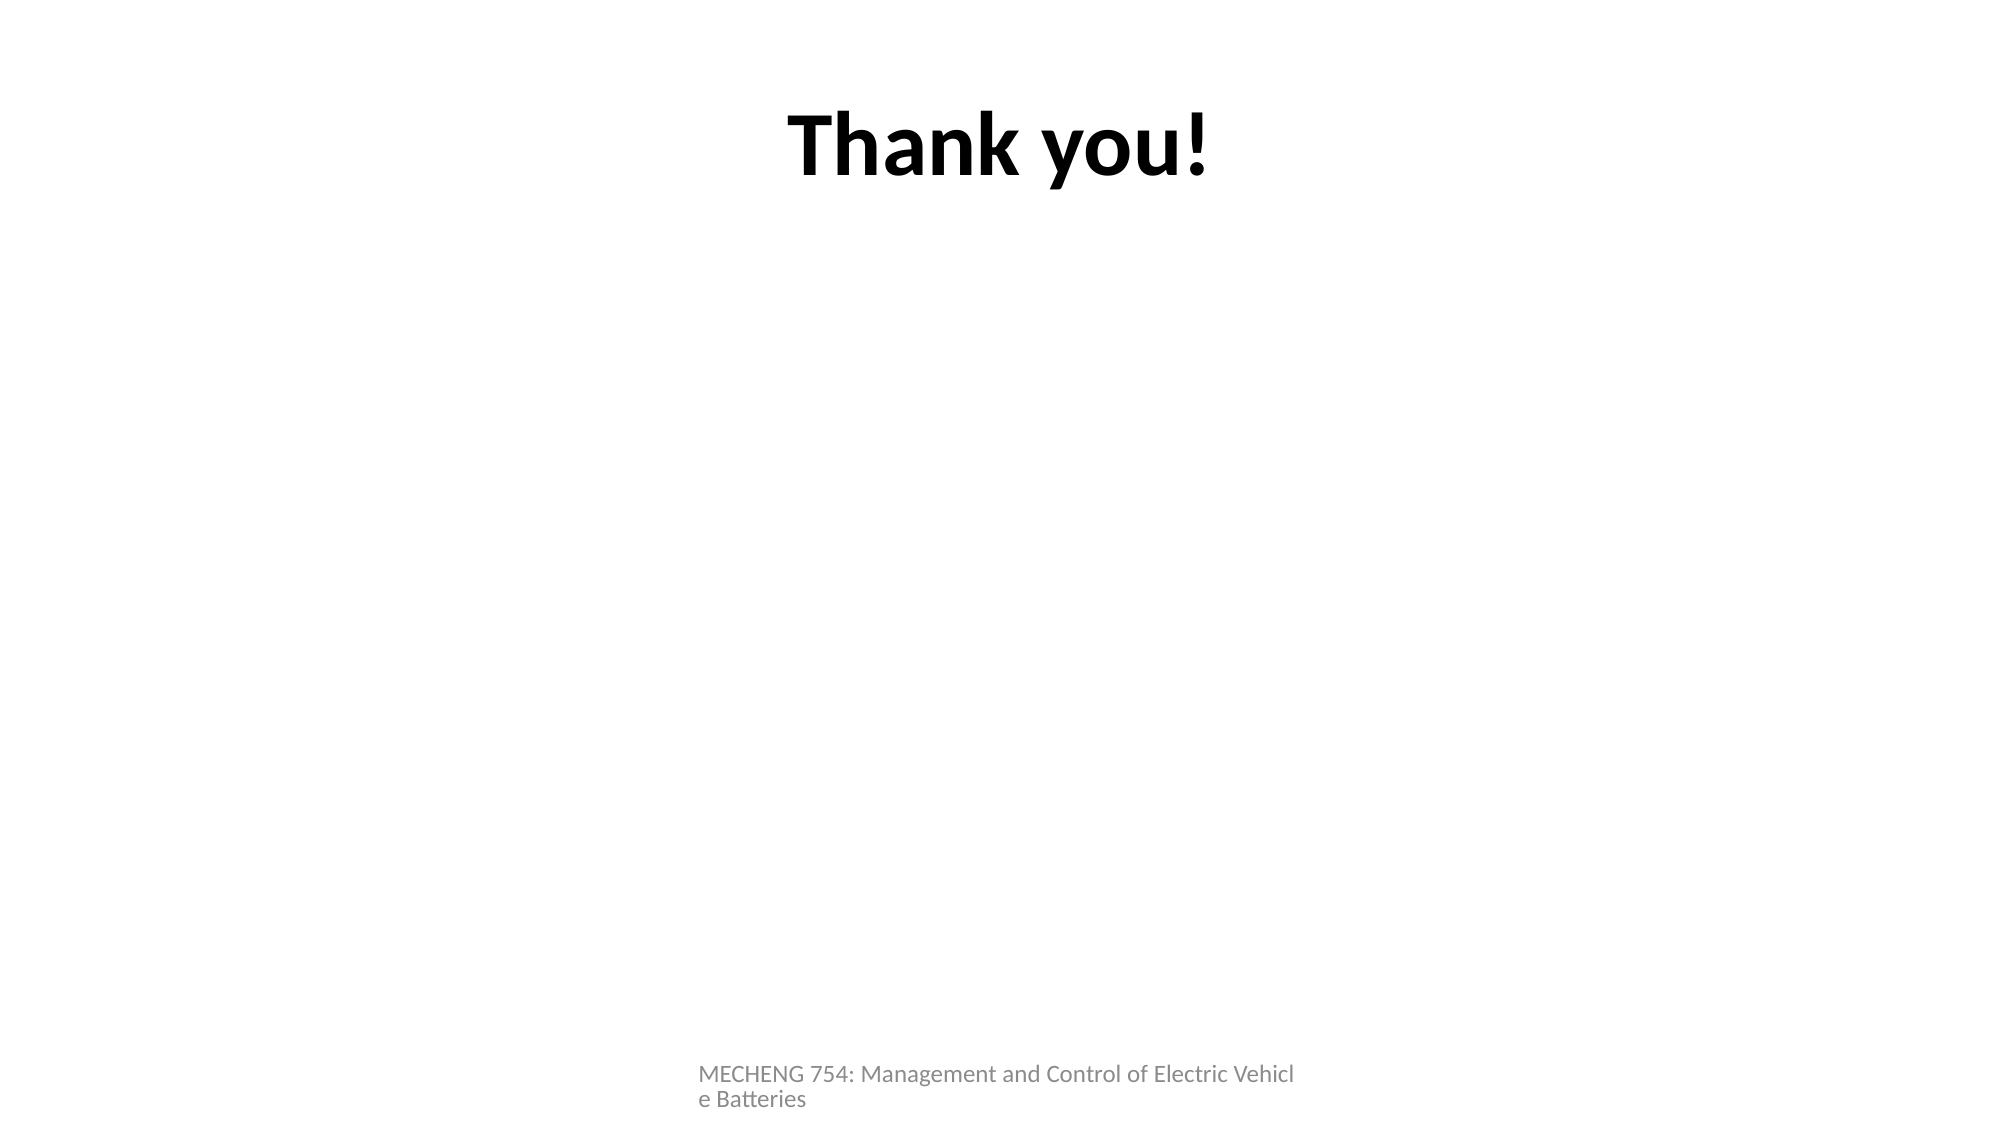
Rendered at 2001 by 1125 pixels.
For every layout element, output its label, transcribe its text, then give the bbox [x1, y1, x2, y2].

footer MECHENG 754: Management and Control of Electric Vehicle Batteries [683, 1042, 1317, 1103]
title Thank you! [99, 45, 1900, 233]
